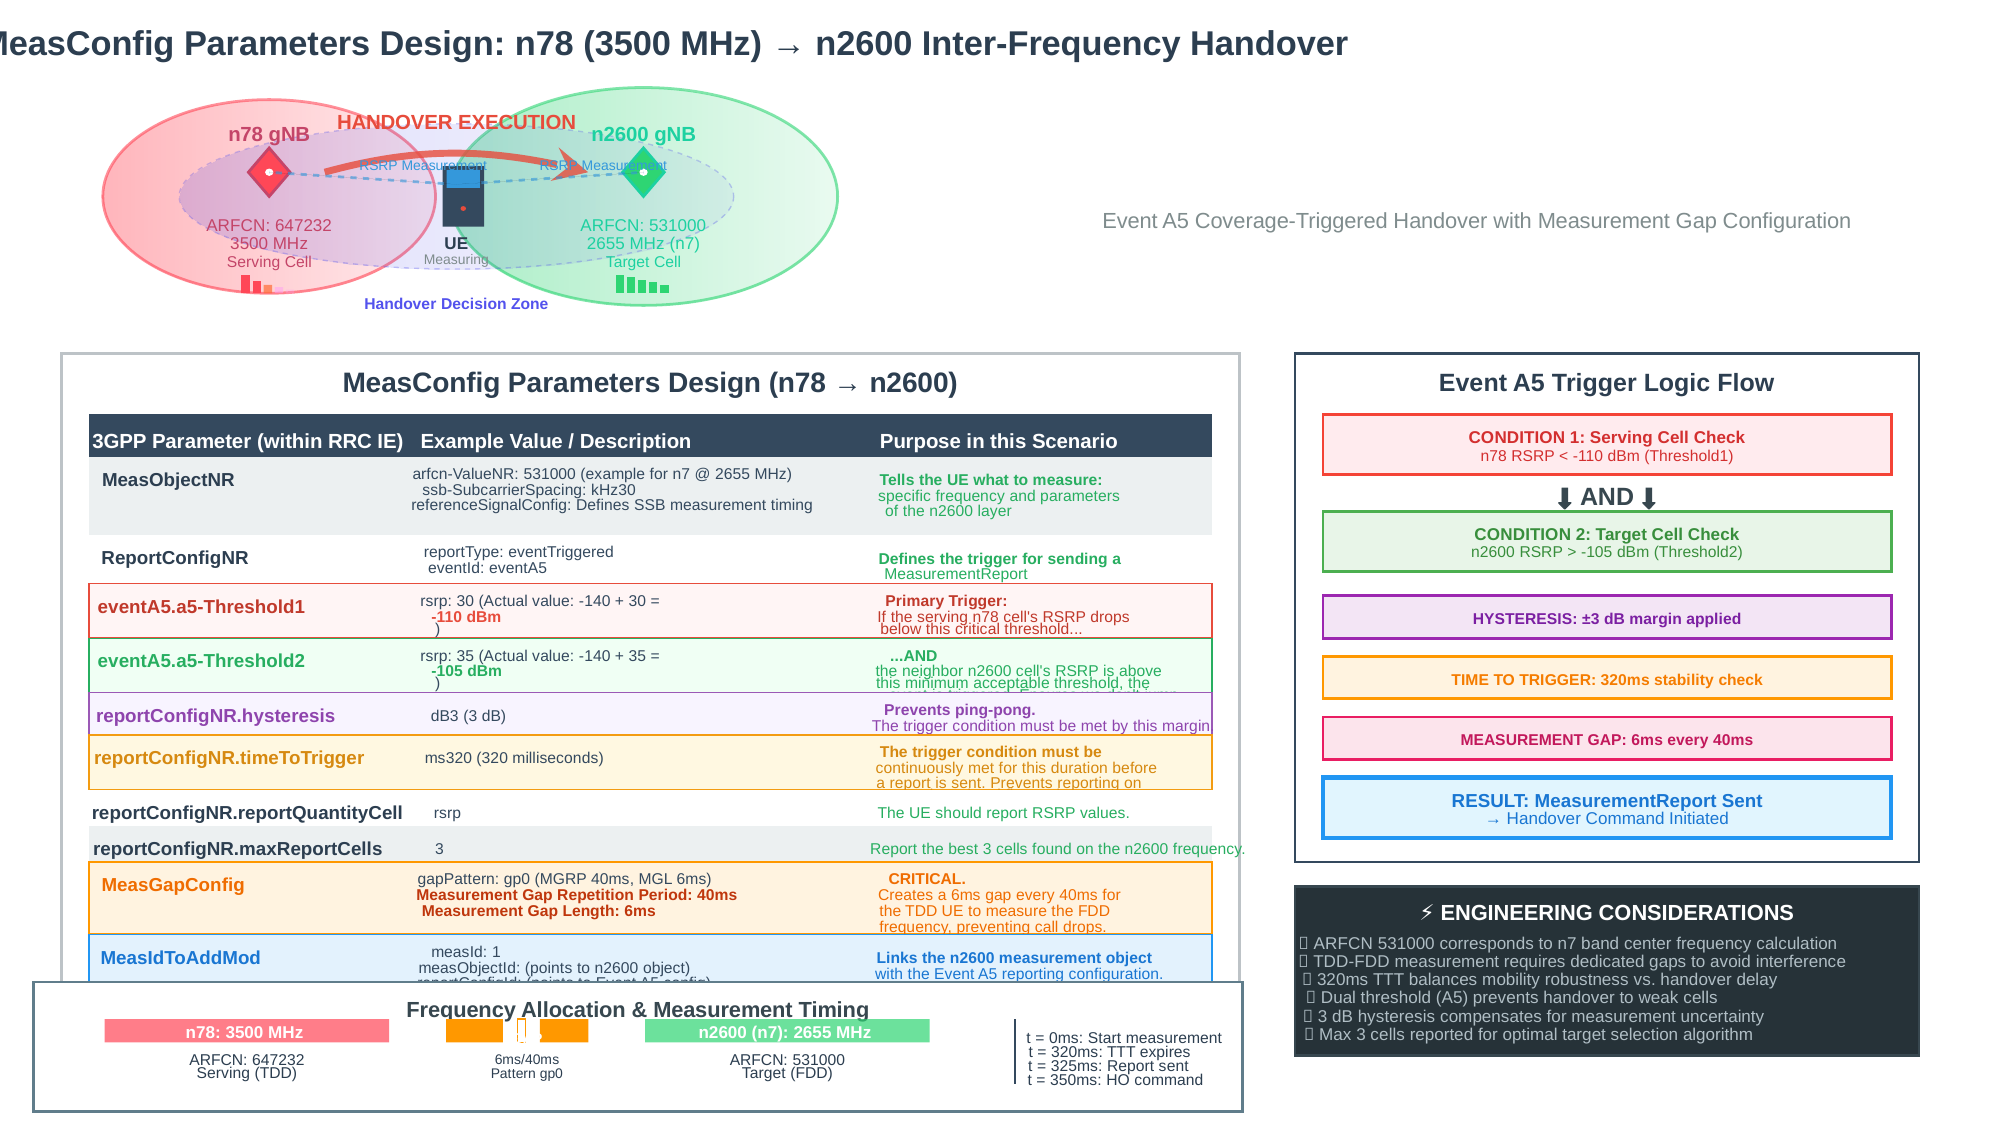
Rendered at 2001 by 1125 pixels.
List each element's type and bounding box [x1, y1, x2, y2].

text_box [1295, 353, 1919, 863]
text_box [102, 87, 838, 308]
text_box [33, 353, 1243, 1112]
text_box [1087, 199, 1868, 240]
text_box [1295, 886, 1919, 1056]
text_box [0, 13, 1364, 70]
